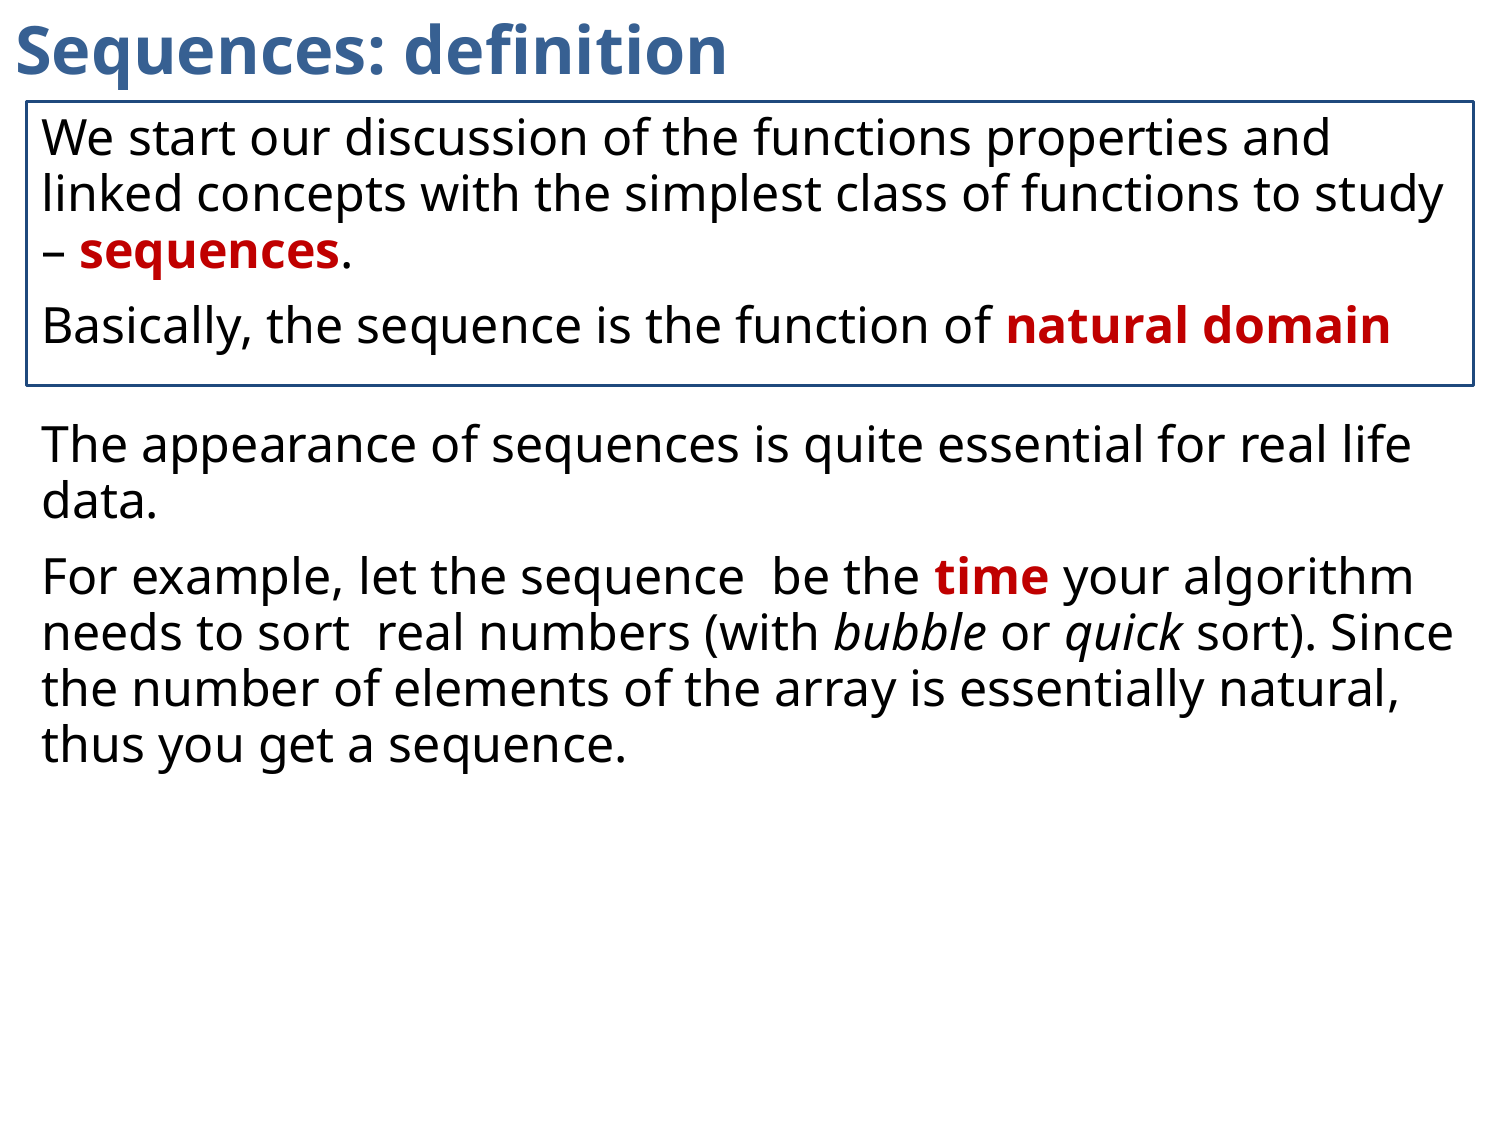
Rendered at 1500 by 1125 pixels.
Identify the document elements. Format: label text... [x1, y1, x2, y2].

title Sequences: definition [0, 0, 1500, 102]
